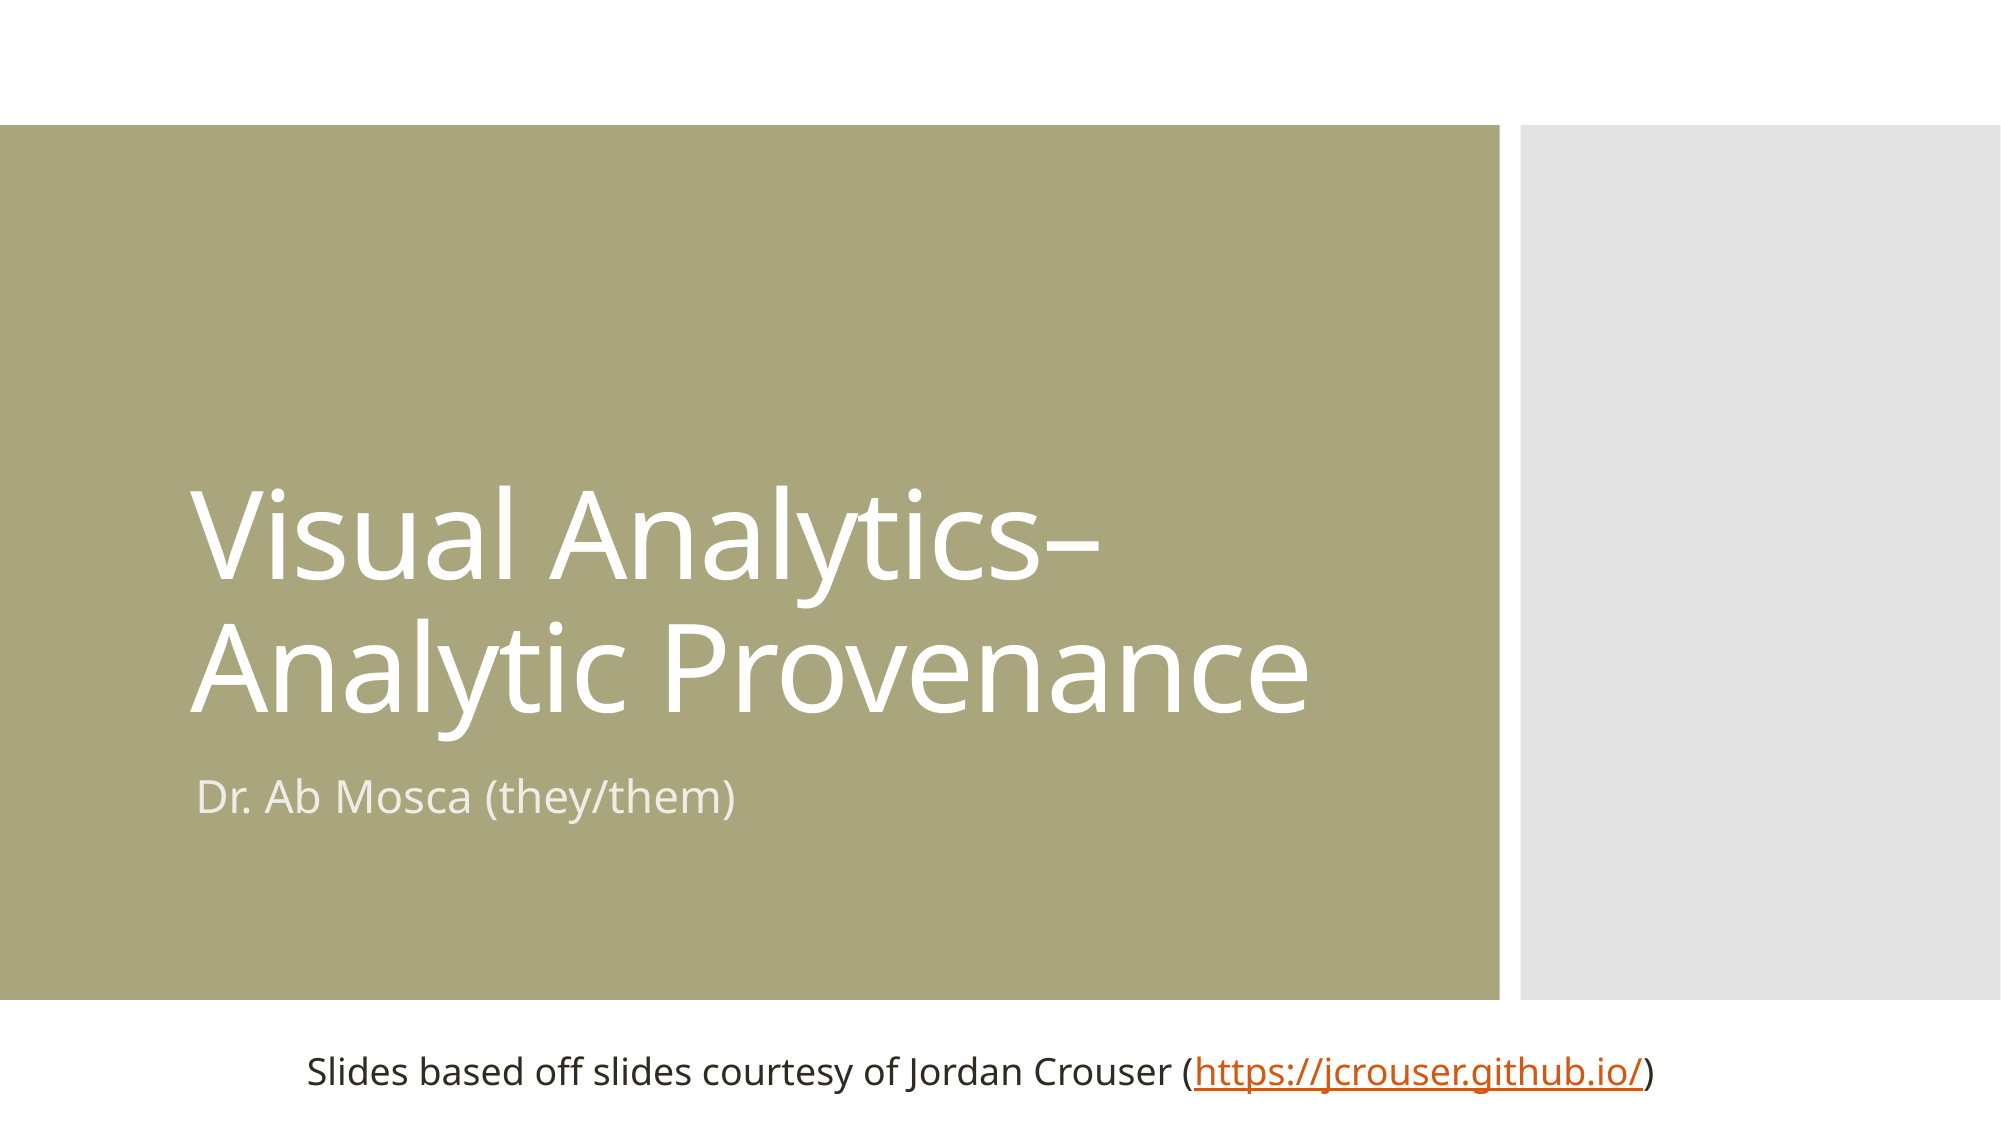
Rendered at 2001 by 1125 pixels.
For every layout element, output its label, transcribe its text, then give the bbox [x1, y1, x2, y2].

text_box Slides based off slides courtesy of Jordan Crouser (https://jcrouser.github.io/) [292, 1040, 1679, 1107]
title Visual Analytics– Analytic Provenance [175, 213, 1376, 747]
subtitle Dr. Ab Mosca (they/them) [180, 766, 1381, 917]
